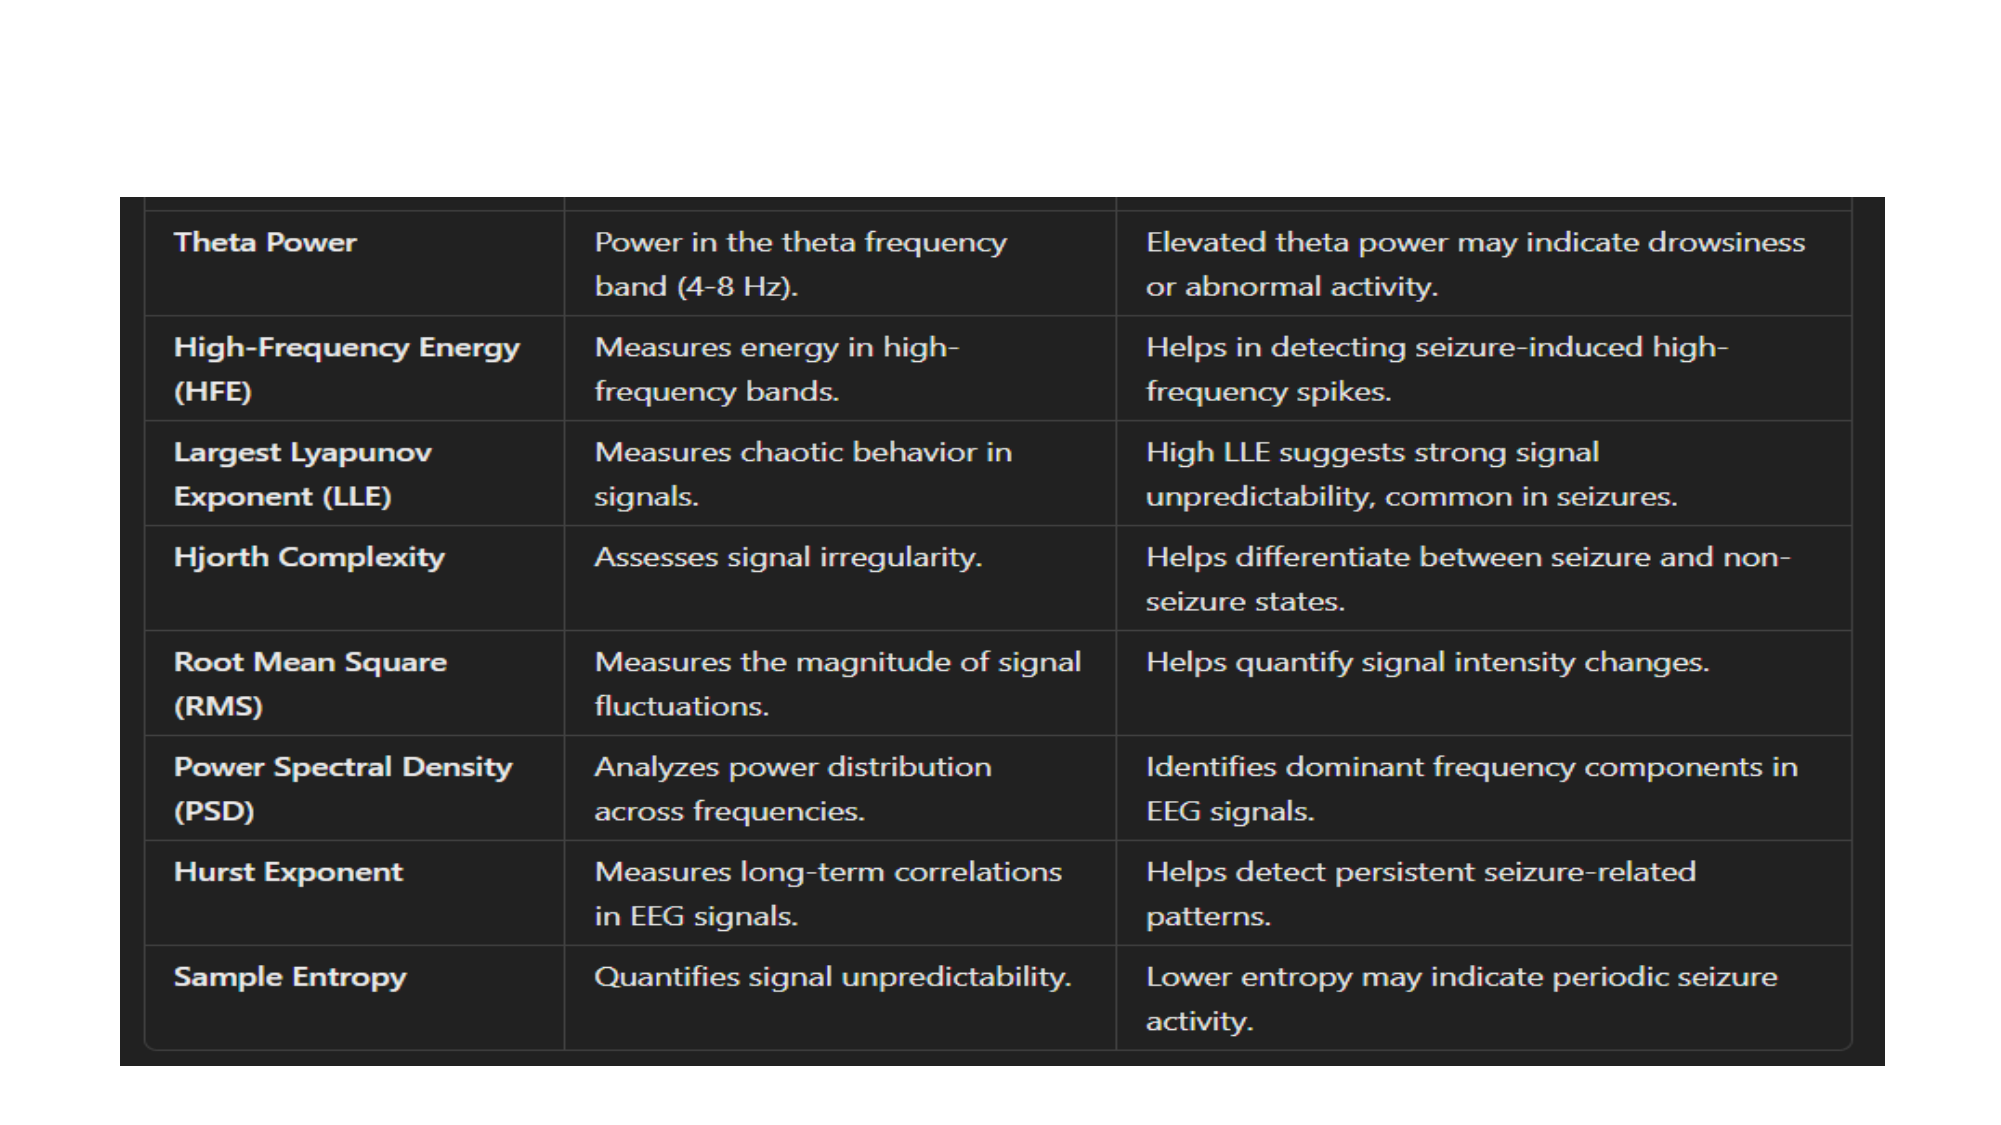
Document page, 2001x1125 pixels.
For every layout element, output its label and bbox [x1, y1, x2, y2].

list [119, 197, 1885, 1066]
